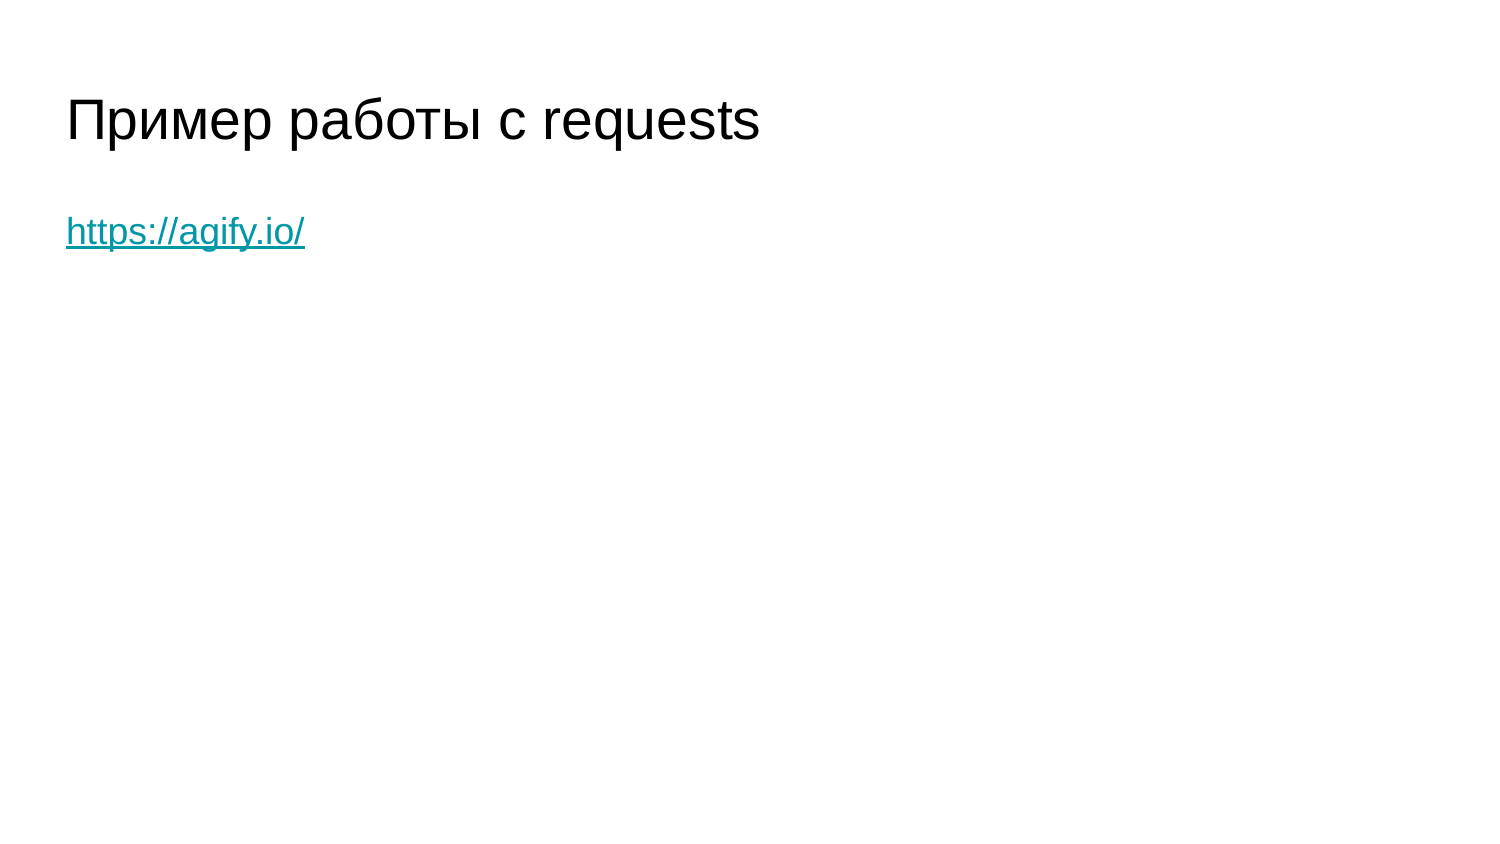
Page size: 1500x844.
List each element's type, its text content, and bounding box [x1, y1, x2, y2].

title Пример работы с requests [51, 72, 1449, 167]
list https://agify.io/ [51, 189, 1449, 750]
